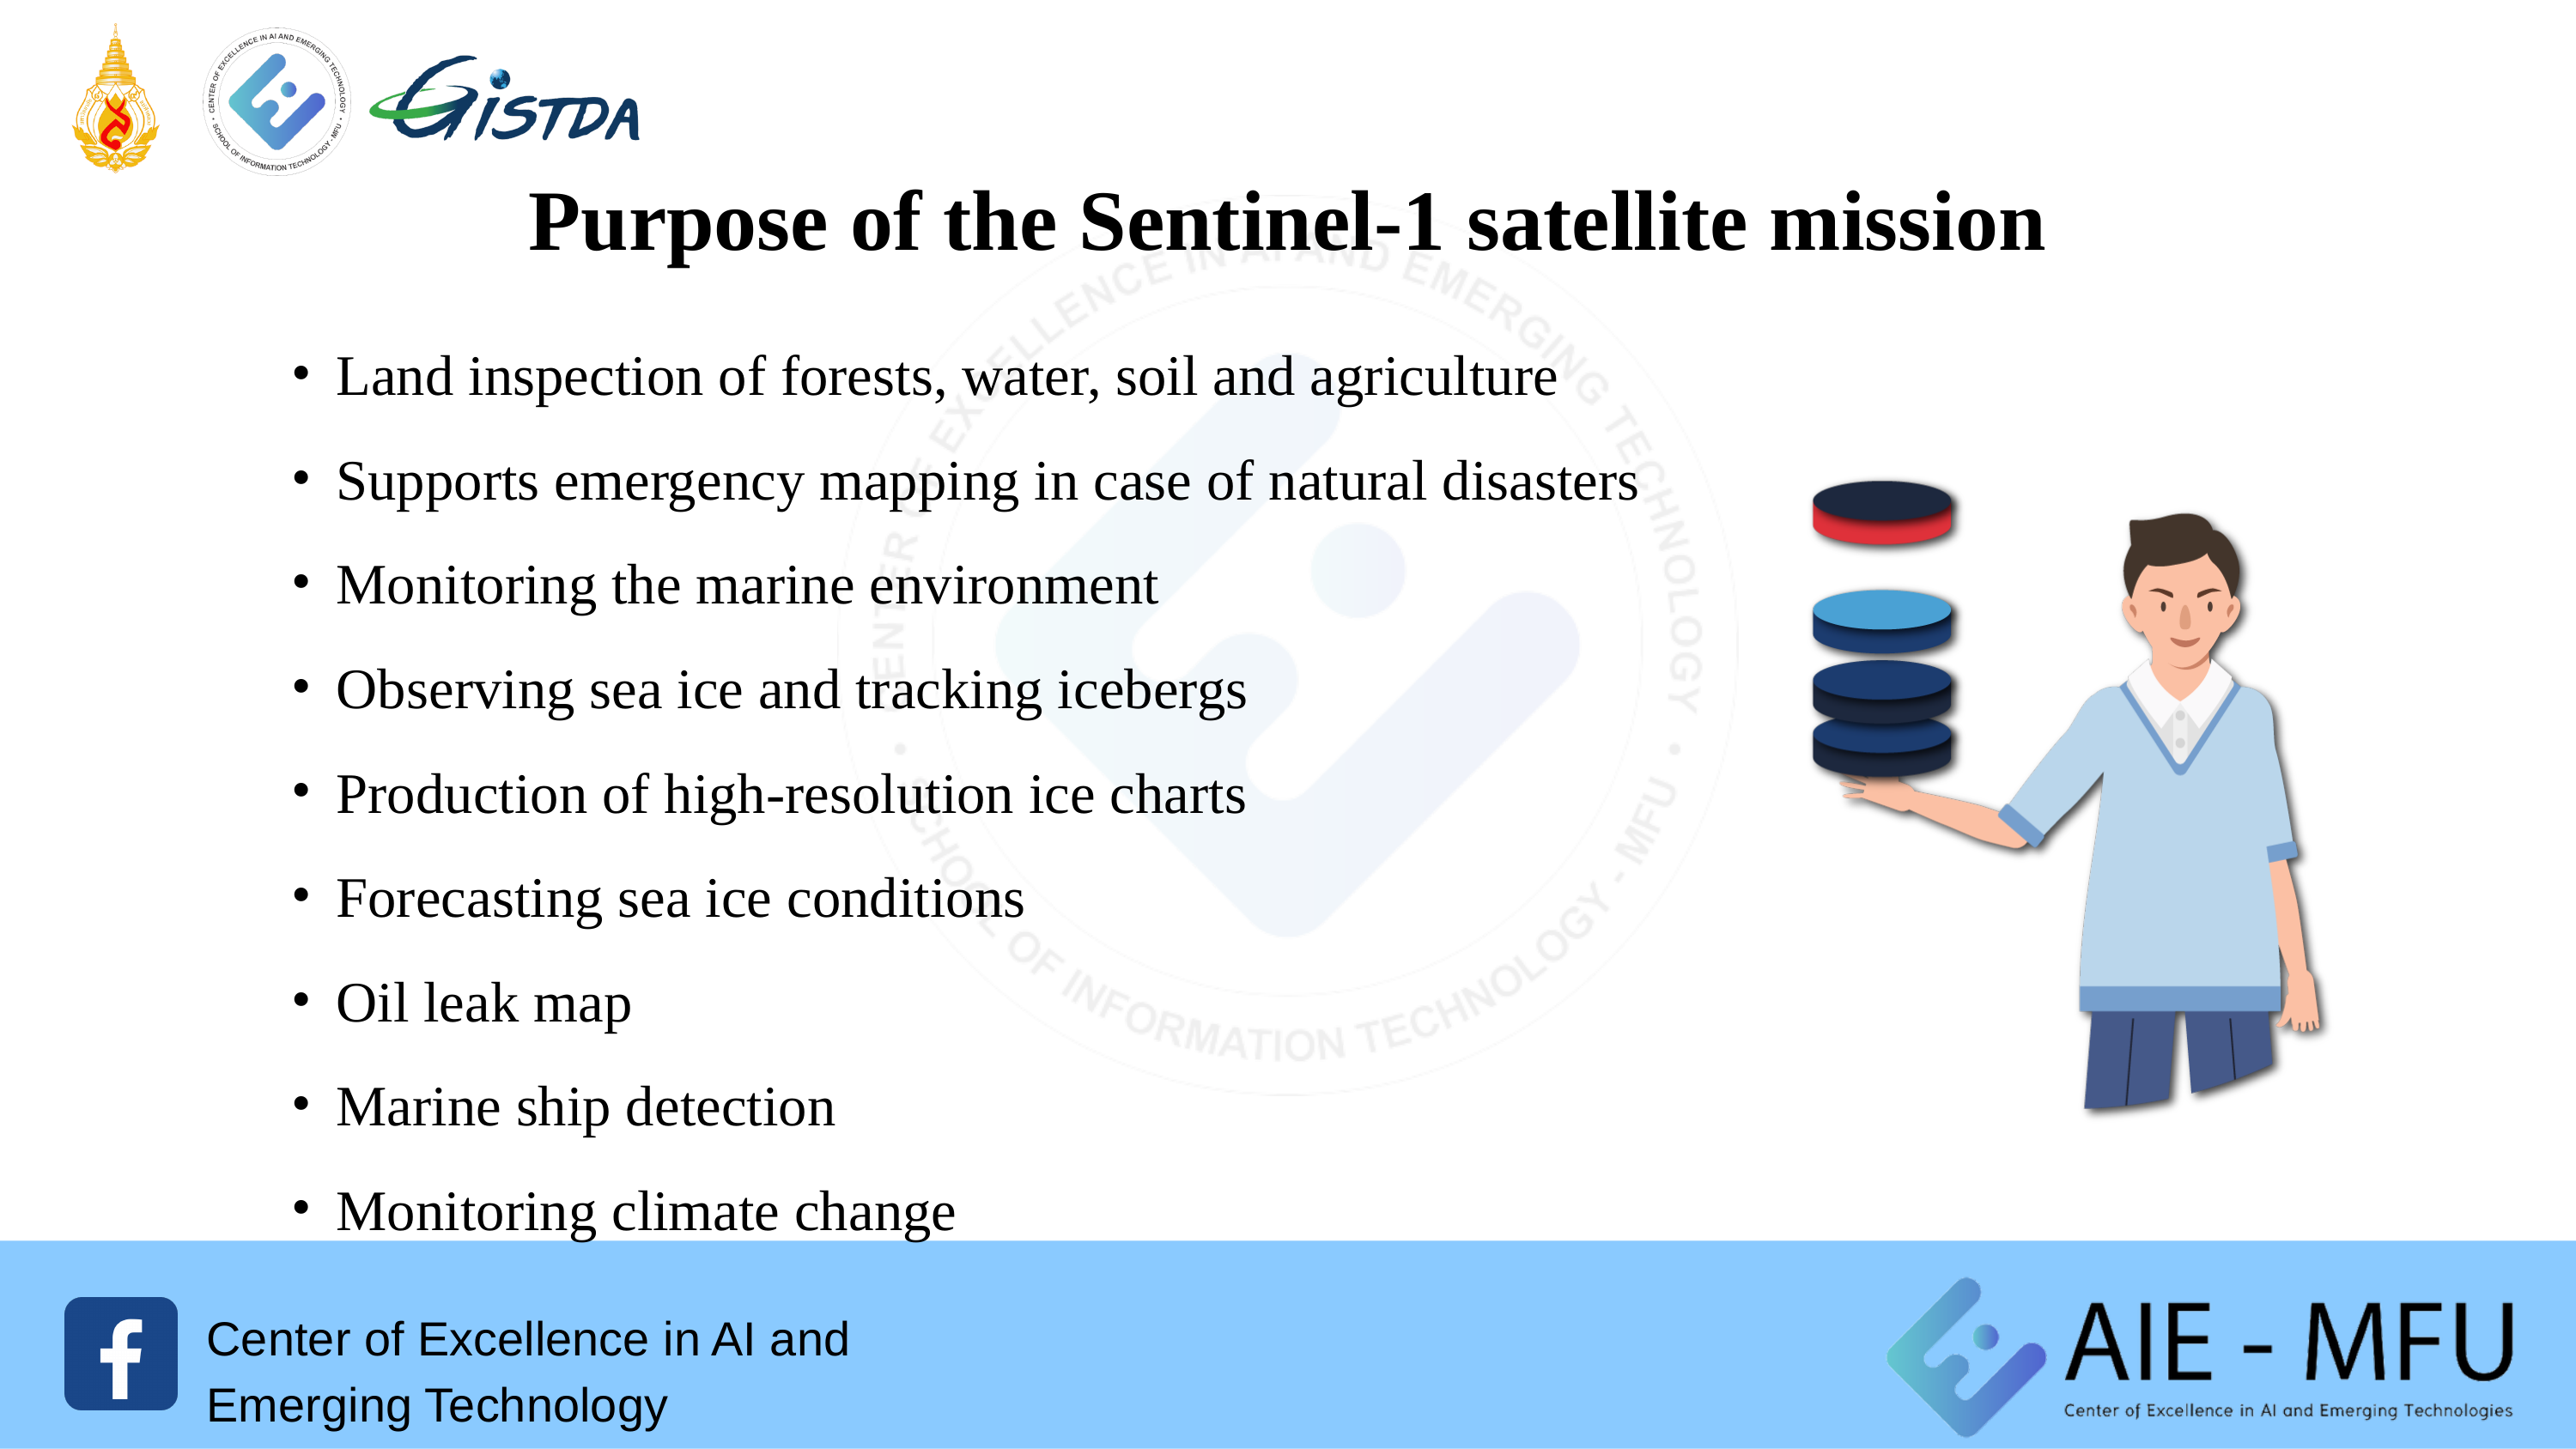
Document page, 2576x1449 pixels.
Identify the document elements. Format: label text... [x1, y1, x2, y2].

picture [350, 10, 658, 185]
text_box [39, 20, 345, 176]
text_box Land inspection of forests, water, soil and agriculture Supports emergency mapping in case of natural disasters Monitoring the marine environment Observing sea ice and tracking icebergs Production of high-resolution ice charts Forecasting sea ice conditions Oil leak map Marine ship detection Monitoring climate change [228, 302, 2136, 1222]
text_box Purpose of the Sentinel-1 satellite mission [416, 149, 2160, 268]
picture [836, 195, 2490, 1204]
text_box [0, 1224, 2576, 1449]
